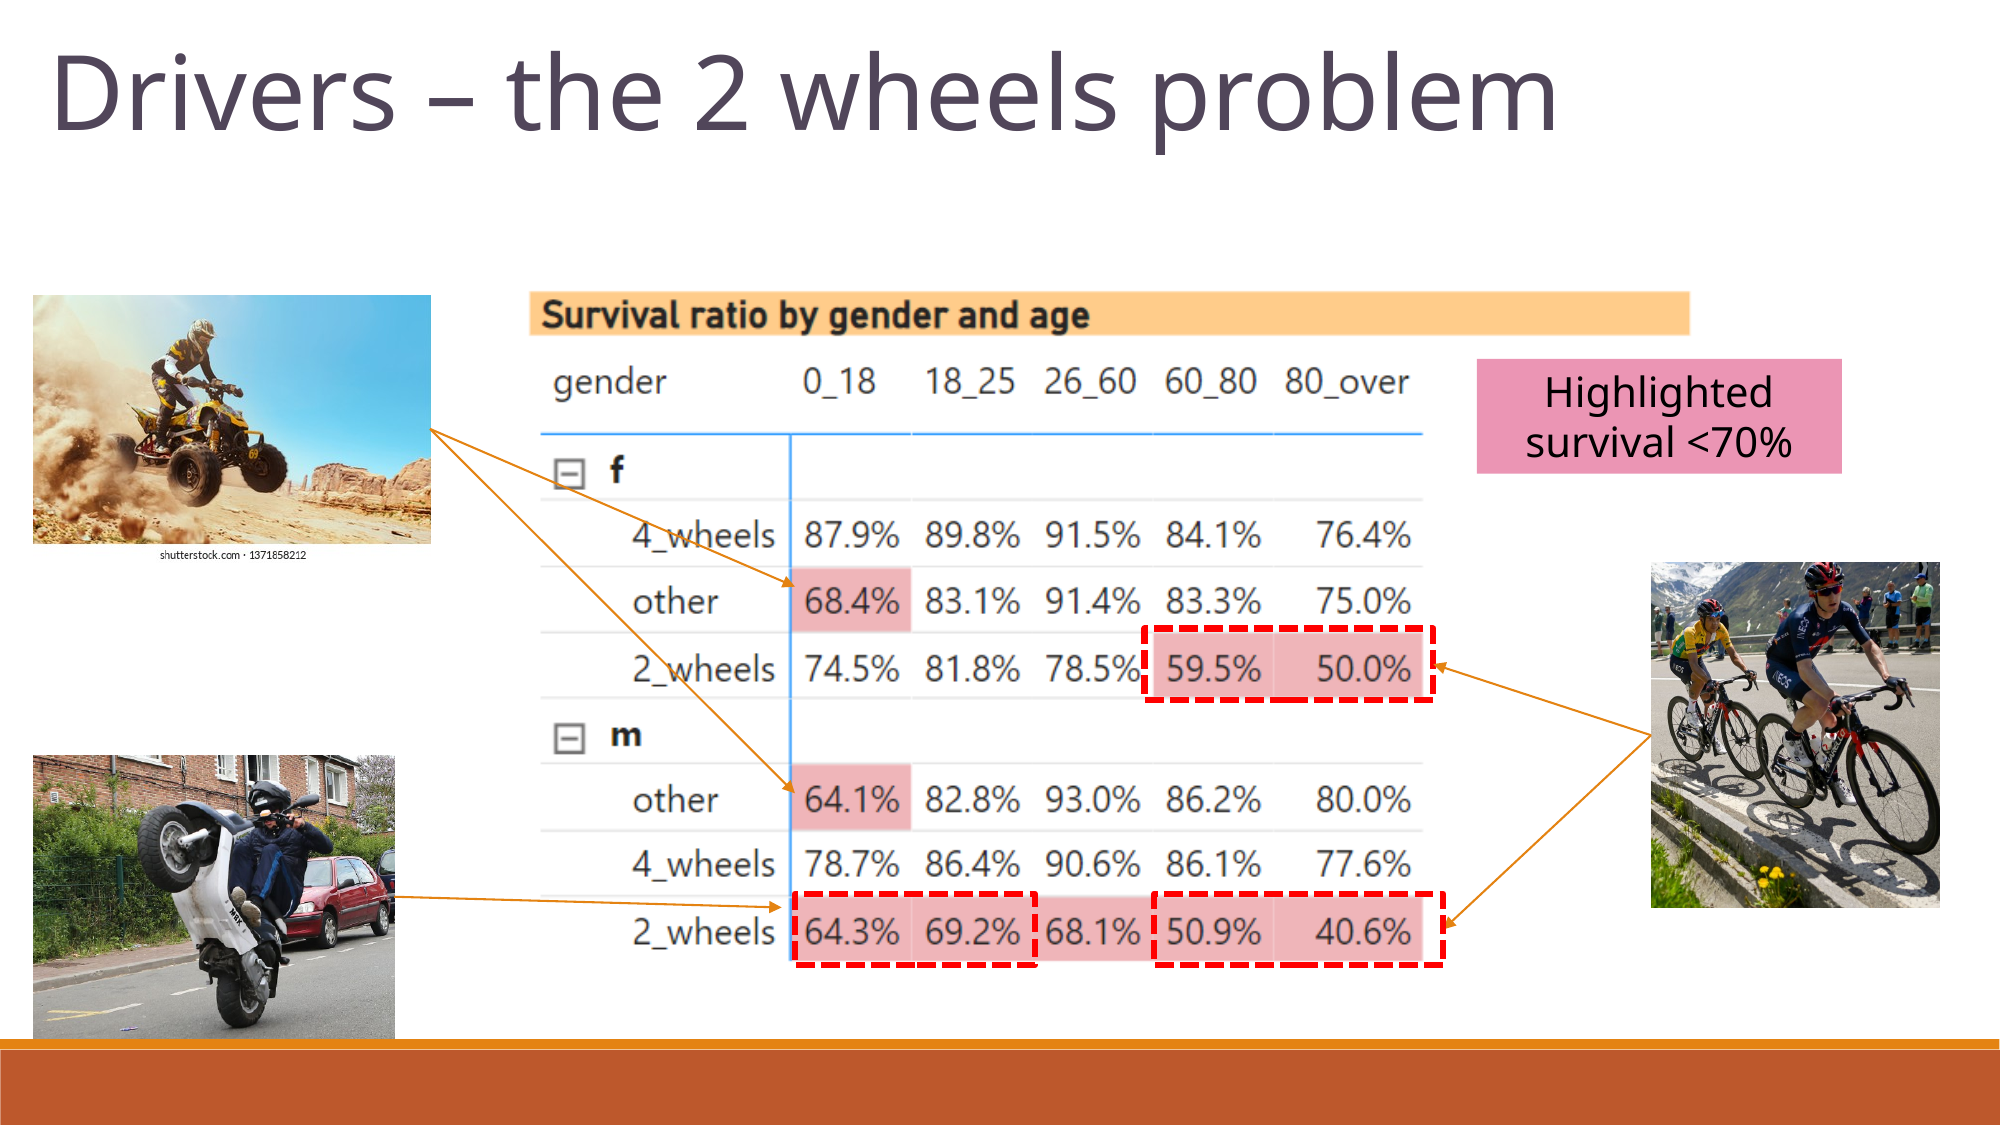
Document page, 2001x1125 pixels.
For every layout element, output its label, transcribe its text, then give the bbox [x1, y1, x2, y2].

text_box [1442, 744, 1652, 930]
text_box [1432, 663, 1652, 736]
text_box Drivers – the 2 wheels problem [33, 38, 1957, 170]
picture [32, 294, 431, 563]
text_box Highlighted survival <70% [1740, 358, 1842, 474]
picture [32, 754, 395, 1039]
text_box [393, 896, 783, 908]
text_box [429, 428, 796, 794]
picture [487, 269, 1941, 1039]
